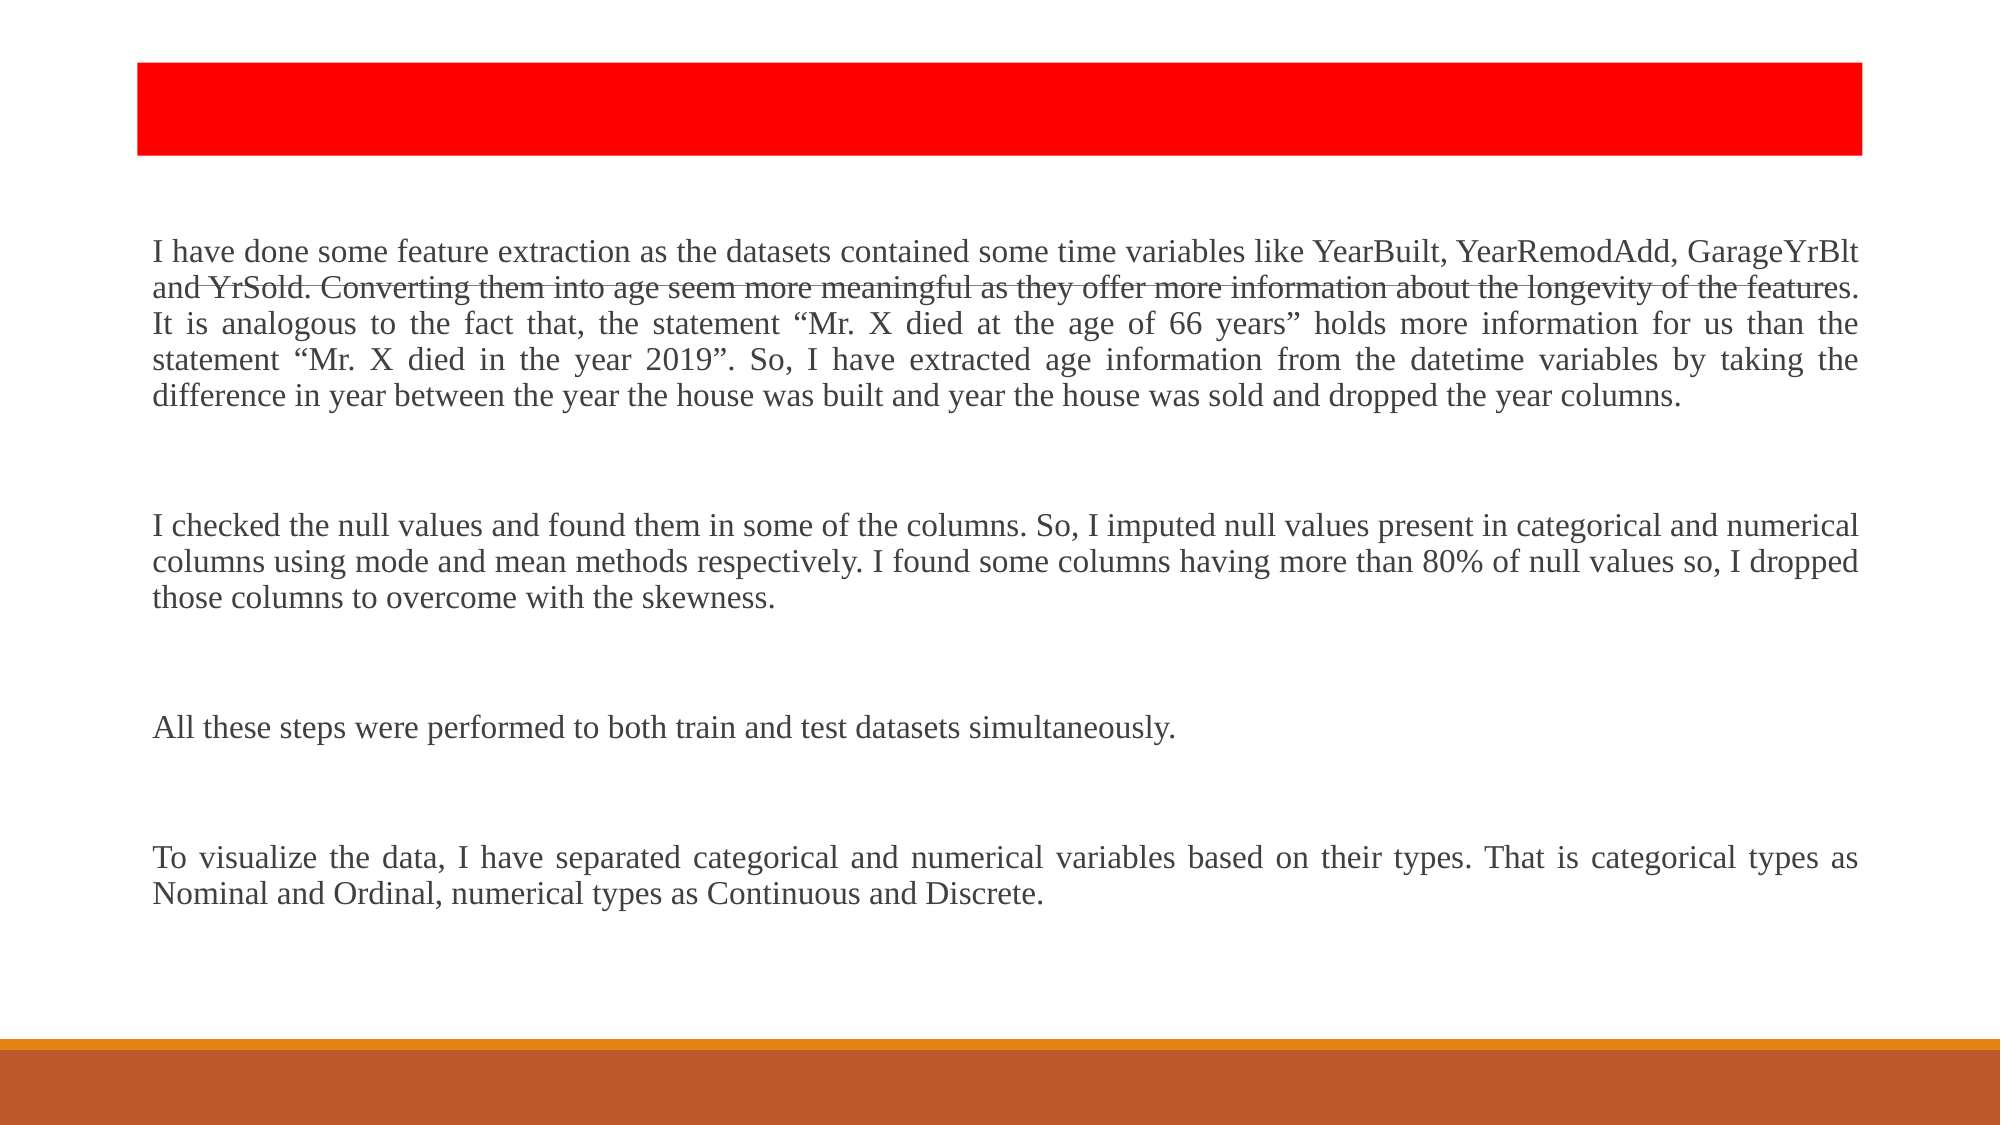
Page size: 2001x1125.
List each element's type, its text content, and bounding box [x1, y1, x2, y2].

list I have done some feature extraction as the datasets contained some time variables like YearBuilt, YearRemodAdd, GarageYrBlt and YrSold. Converting them into age seem more meaningful as they offer more information about the longevity of the features. It is analogous to the fact that, the statement “Mr. X died at the age of 66 years” holds more information for us than the statement “Mr. X died in the year 2019”. So, I have extracted age information from the datetime variables by taking the difference in year between the year the house was built and year the house was sold and dropped the year columns. I checked the null values and found them in some of the columns. So, I imputed null values present in categorical and numerical columns using mode and mean methods respectively. I found some columns having more than 80% of null values so, I dropped those columns to overcome with the skewness. All these steps were performed to both train and test datasets simultaneously. To visualize the data, I have separated categorical and numerical variables based on their types. That is categorical types as Nominal and Ordinal, numerical types as Continuous and Discrete. [137, 226, 1863, 967]
title Exploratory Data Analysis (EDA) Steps [137, 62, 1863, 156]
